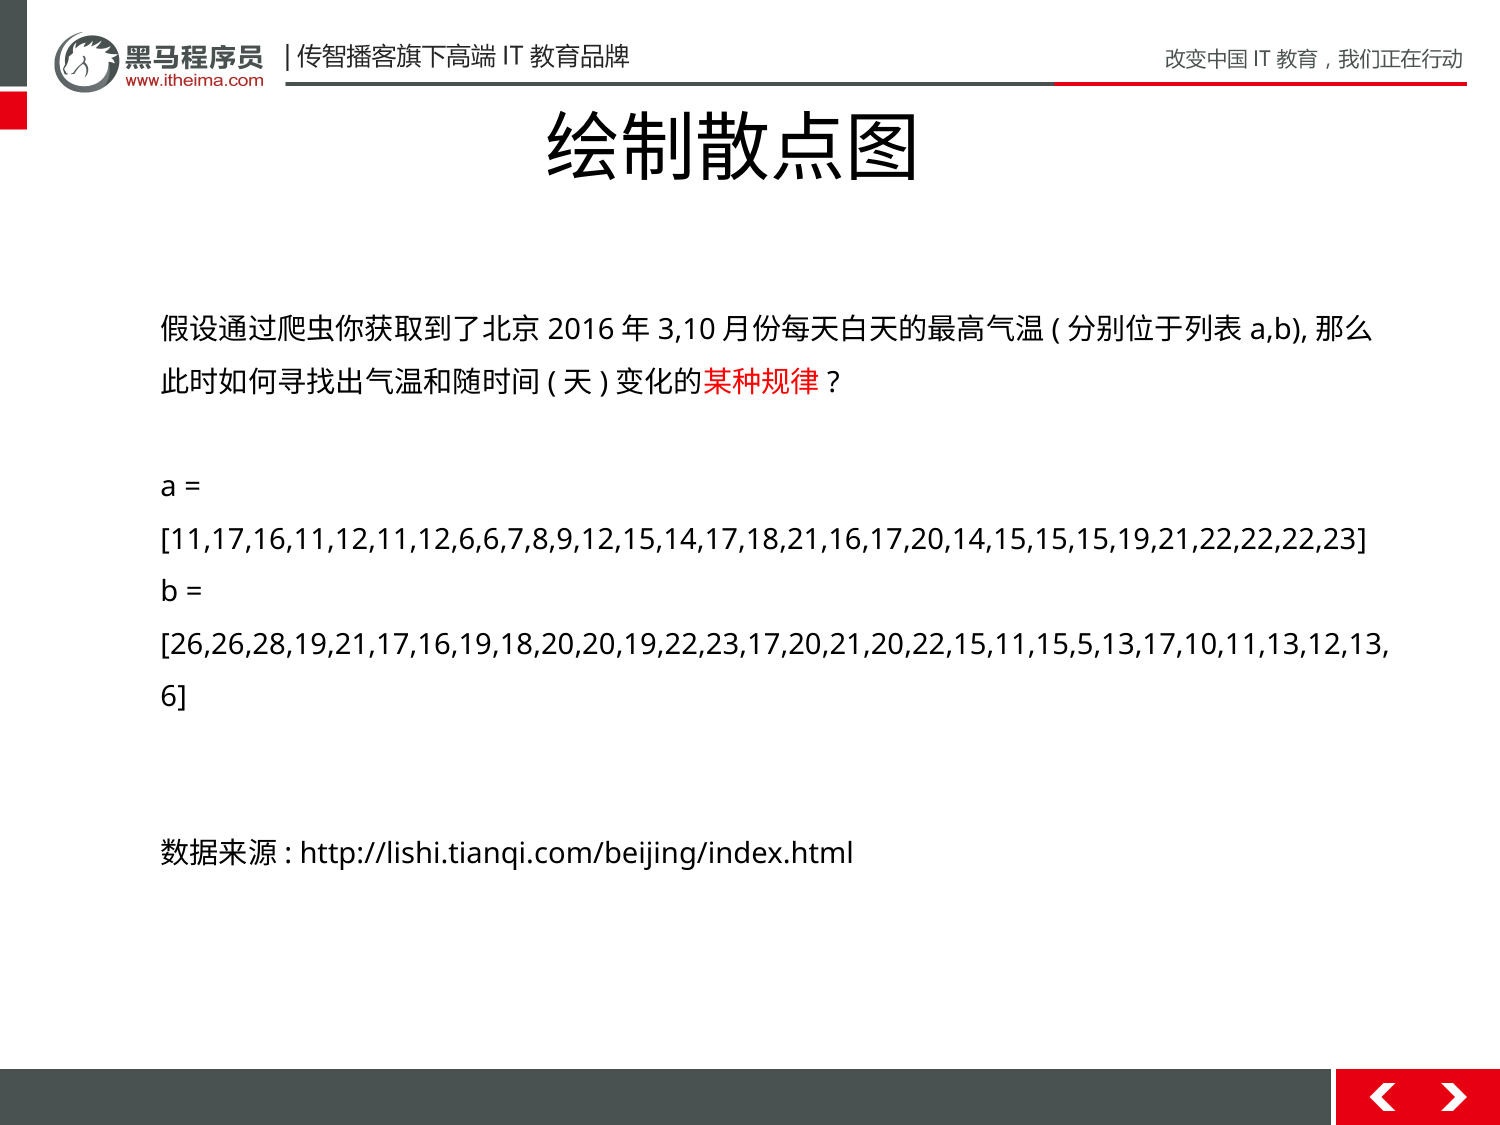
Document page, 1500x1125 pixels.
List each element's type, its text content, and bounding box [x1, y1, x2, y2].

title 绘制散点图 [145, 92, 1321, 198]
text_box 假设通过爬虫你获取到了北京2016年3,10月份每天白天的最高气温(分别位于列表a,b),那么此时如何寻找出气温和随时间(天)变化的某种规律? a = [11,17,16,11,12,11,12,6,6,7,8,9,12,15,14,17,18,21,16,17,20,14,15,15,15,19,21,22,22,22,23] b = [26,26,28,19,21,17,16,19,18,20,20,19,22,23,17,20,21,20,22,15,11,15,5,13,17,10,11,13,12,13,6] 数据来源: http://lishi.tianqi.com/beijing/index.html [145, 285, 1406, 878]
picture [0, 0, 1500, 1125]
